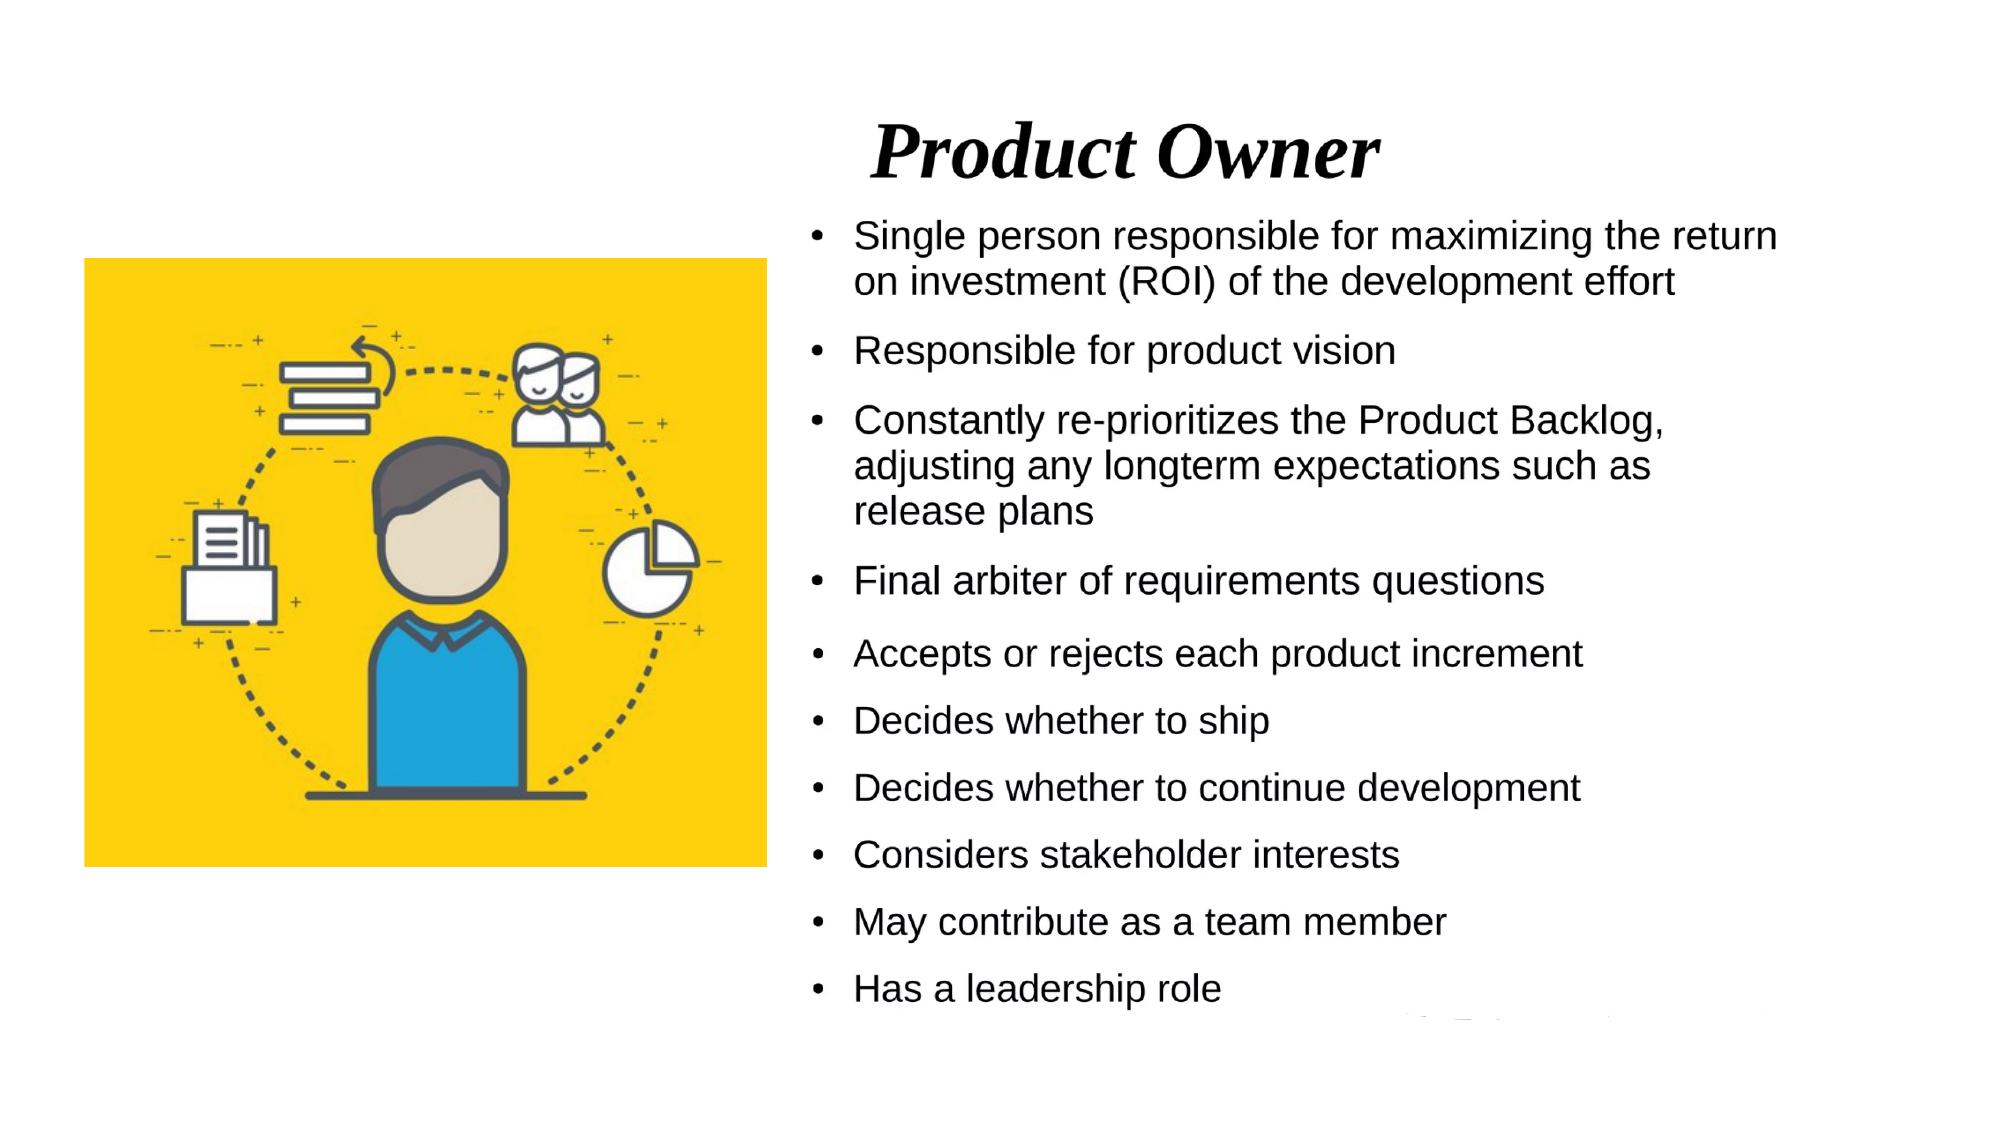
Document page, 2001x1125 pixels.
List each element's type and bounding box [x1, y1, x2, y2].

picture [84, 258, 767, 867]
picture [794, 622, 1794, 1020]
picture [789, 105, 1828, 614]
